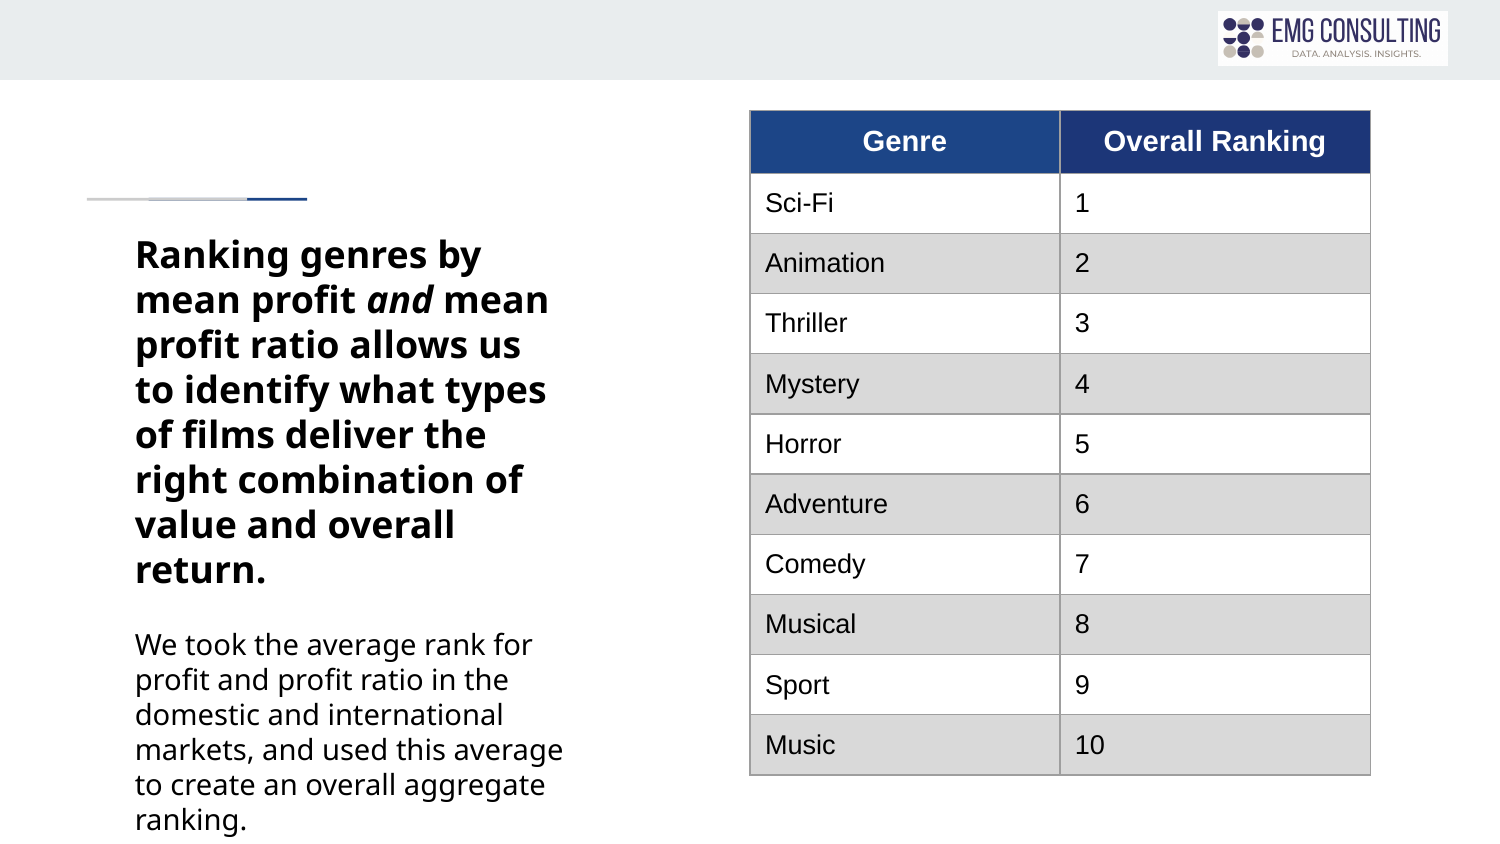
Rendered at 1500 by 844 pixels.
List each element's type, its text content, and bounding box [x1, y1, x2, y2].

table_cell Animation [751, 234, 1059, 293]
title Ranking genres by mean profit and mean profit ratio allows us to identify what types of films deliver the right combination of value and overall return. We took the average rank for profit and profit ratio in the domestic and international markets, and used this average to create an overall aggregate ranking. [119, 216, 580, 571]
table_header Genre [751, 111, 1059, 173]
table_cell 5 [1061, 415, 1370, 473]
table_cell Mystery [751, 354, 1059, 413]
table_cell Music [751, 715, 1059, 774]
table_cell 2 [1061, 234, 1370, 293]
table_cell Comedy [751, 535, 1059, 594]
table_cell Thriller [751, 294, 1059, 353]
table_cell 6 [1061, 475, 1370, 534]
table_cell 3 [1061, 294, 1370, 353]
table_header Overall Ranking [1061, 111, 1370, 173]
picture [1218, 10, 1448, 67]
table_cell 10 [1061, 715, 1370, 774]
table_cell Sci-Fi [751, 174, 1059, 233]
table_cell 1 [1061, 174, 1370, 233]
table_cell 7 [1061, 535, 1370, 594]
table_cell Sport [751, 655, 1059, 714]
table_cell 8 [1061, 595, 1370, 654]
table_cell Adventure [751, 475, 1059, 534]
table_cell Horror [751, 415, 1059, 473]
table_cell 9 [1061, 655, 1370, 714]
table_cell Musical [751, 595, 1059, 654]
table_cell 4 [1061, 354, 1370, 413]
